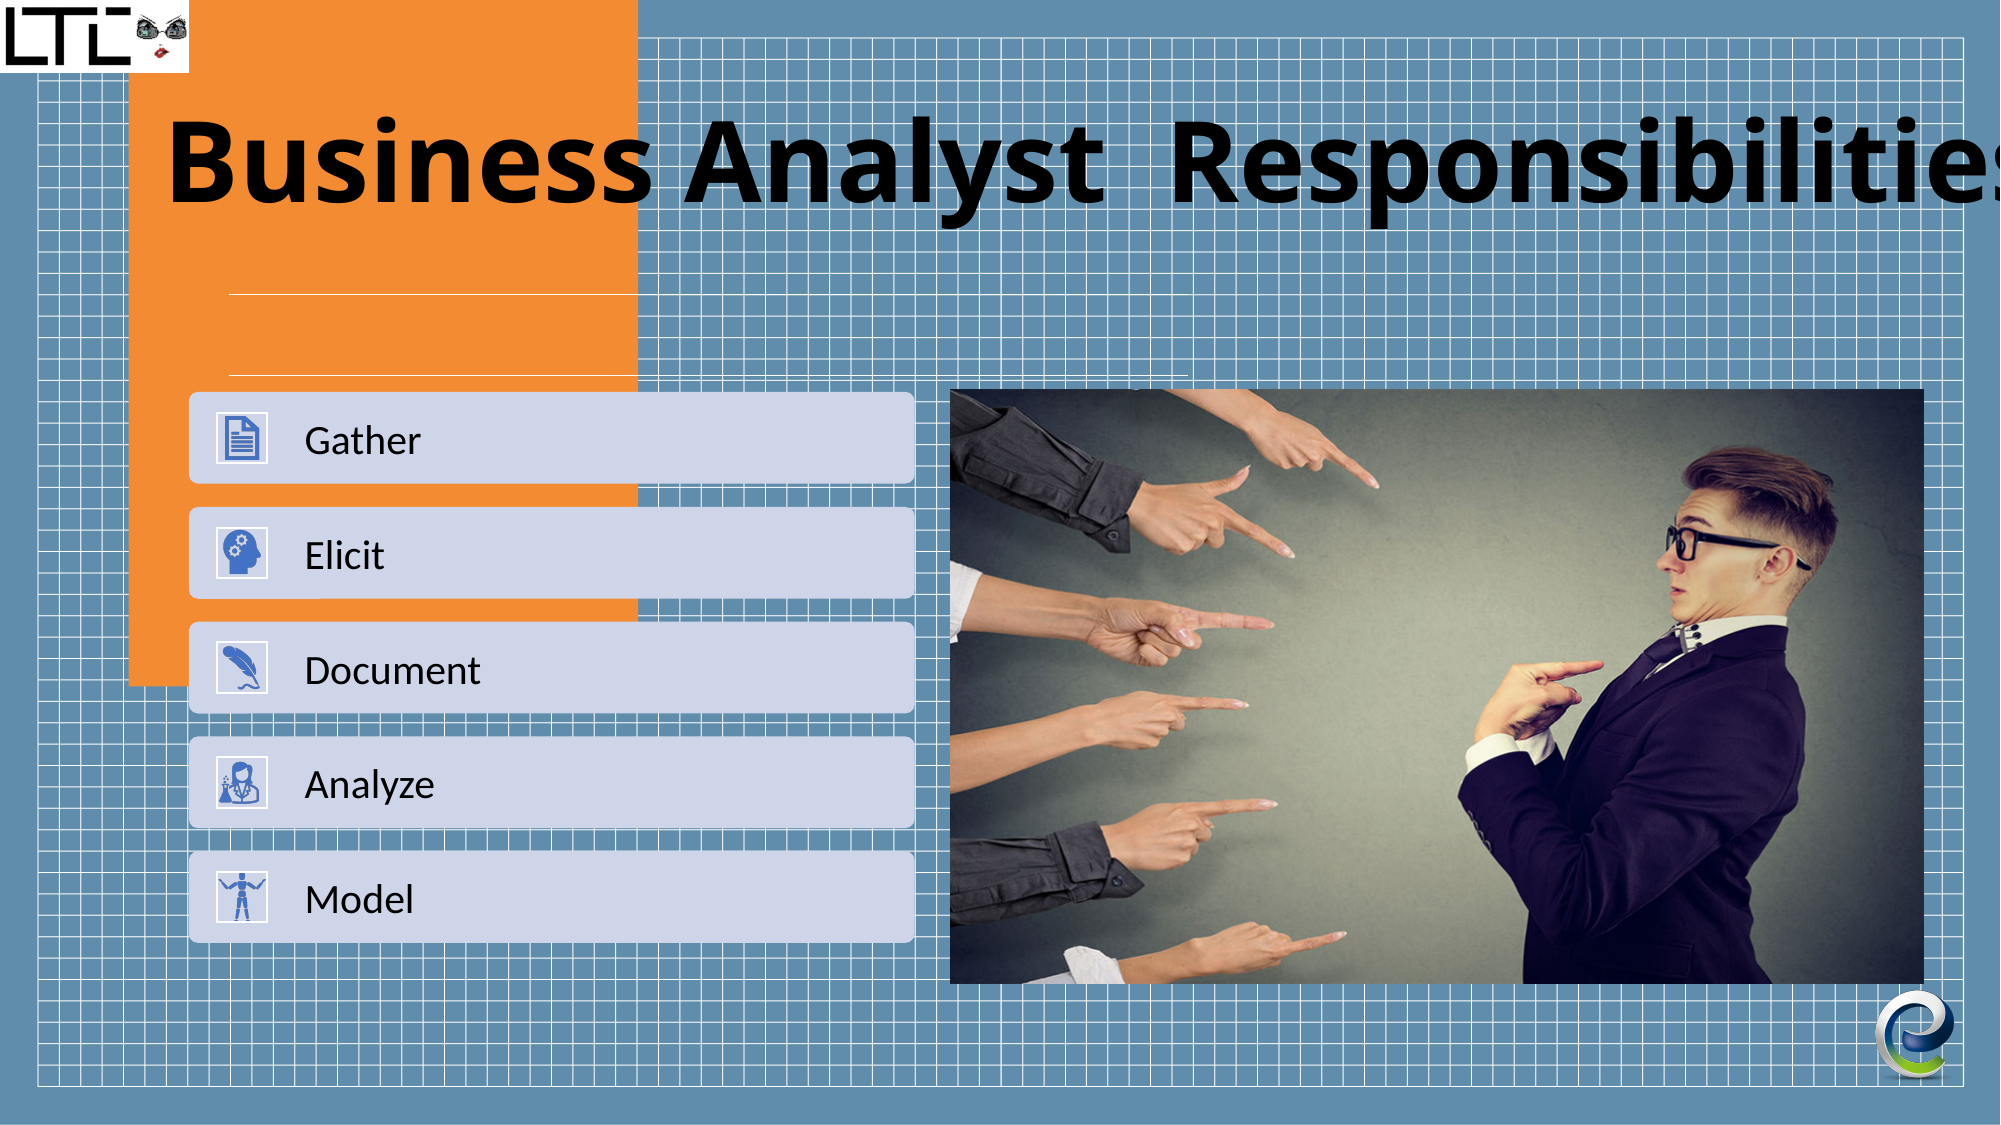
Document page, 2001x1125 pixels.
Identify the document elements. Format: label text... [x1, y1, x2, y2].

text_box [188, 391, 915, 944]
picture [0, 0, 2001, 1125]
list Business Analyst Responsibilities [149, 97, 2000, 188]
